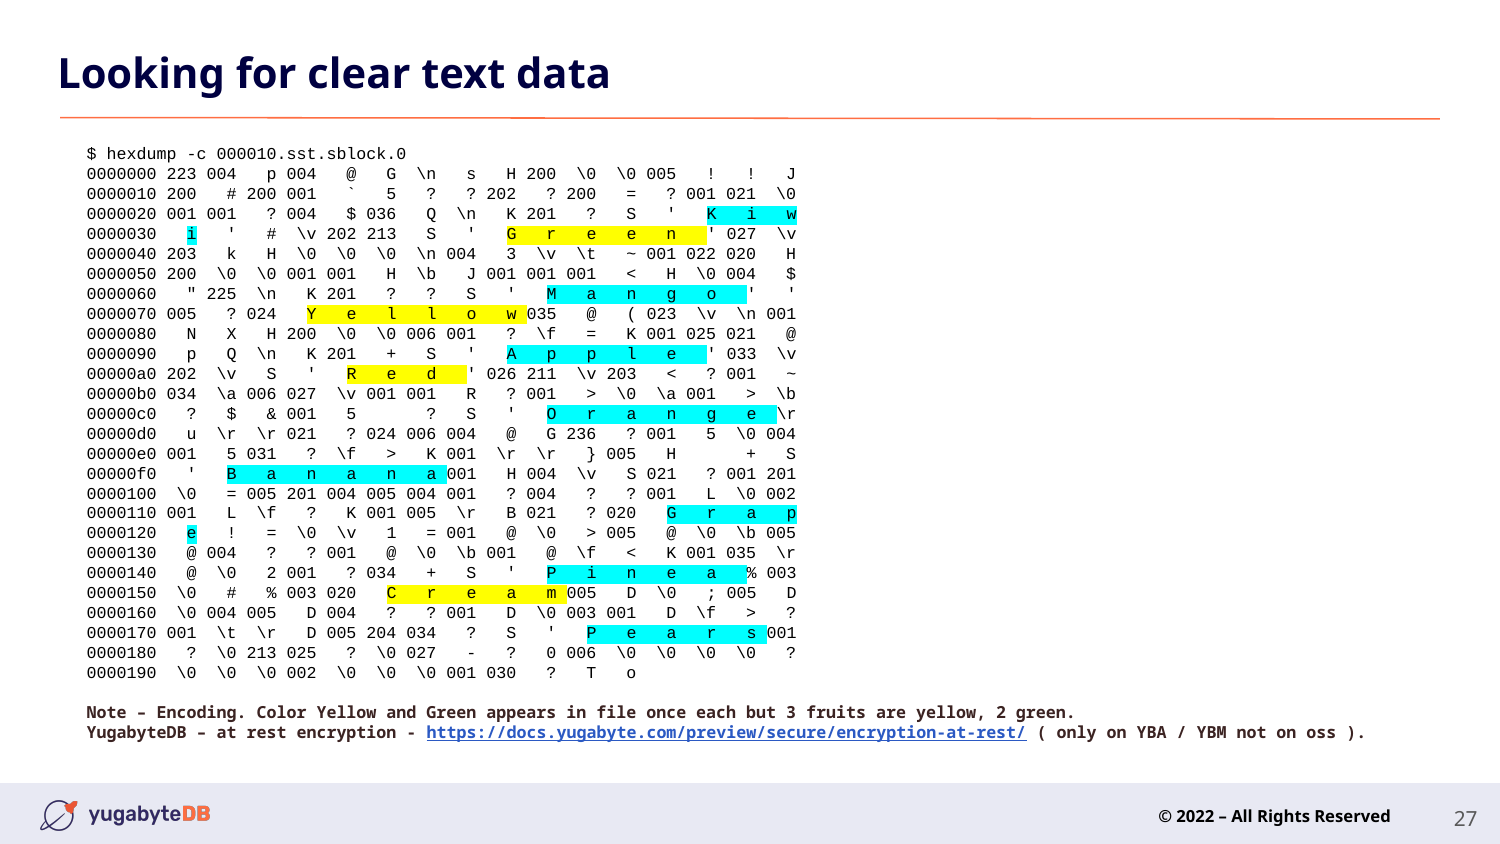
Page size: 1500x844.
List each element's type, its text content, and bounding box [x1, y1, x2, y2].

picture [40, 800, 212, 831]
slide_number 27 [1434, 798, 1493, 842]
text_box $ hexdump -c 000010.sst.sblock.0 0000000 223 004 p 004 @ G \n s H 200 \0 \0 005 ! ! J 0000010 200 # 200 001 ` 5 ? ? 202 ? 200 = ? 001 021 \0 0000020 001 001 ? 004 $ 036 Q \n K 201 ? S ' K i w 0000030 i ' # \v 202 213 S ' G r e e n ' 027 \v 0000040 203 k H \0 \0 \0 \n 004 3 \v \t ~ 001 022 020 H 0000050 200 \0 \0 001 001 H \b J 001 001 001 < H \0 004 $ 0000060 " 225 \n K 201 ? ? S ' M a n g o ' ' 0000070 005 ? 024 Y e l l o w 035 @ ( 023 \v \n 001 0000080 N X H 200 \0 \0 006 001 ? \f = K 001 025 021 @ 0000090 p Q \n K 201 + S ' A p p l e ' 033 \v 00000a0 202 \v S ' R e d ' 026 211 \v 203 < ? 001 ~ 00000b0 034 \a 006 027 \v 001 001 R ? 001 > \0 \a 001 > \b 00000c0 ? $ & 001 5 ? S ' O r a n g e \r 00000d0 u \r \r 021 ? 024 006 004 @ G 236 ? 001 5 \0 004 00000e0 001 5 031 ? \f > K 001 \r \r } 005 H + S 00000f0 ' B a n a n a 001 H 004 \v S 021 ? 001 201 0000100 \0 = 005 201 004 005 004 001 ? 004 ? ? 001 L \0 002 0000110 001 L \f ? K 001 005 \r B 021 ? 020 G r a p 0000120 e ! = \0 \v 1 = 001 @ \0 > 005 @ \0 \b 005 0000130 @ 004 ? ? 001 @ \0 \b 001 @ \f < K 001 035 \r 0000140 @ \0 2 001 ? 034 + S ' P i n e a % 003 0000150 \0 # % 003 020 C r e a m 005 D \0 ; 005 D 0000160 \0 004 005 D 004 ? ? 001 D \0 003 001 D \f > ? 0000170 001 \t \r D 005 204 034 ? S ' P e a r s 001 0000180 ? \0 213 025 ? \0 027 - ? 0 006 \0 \0 \0 \0 ? 0000190 \0 \0 \0 002 \0 \0 \0 001 030 ? T o Note – Encoding. Color Yellow and Green appears in file once each but 3 fruits are yellow, 2 green. YugabyteDB – at rest encryption - https://docs.yugabyte.com/preview/secure/encryption-at-rest/ ( only on YBA / YBM not on oss ). [71, 135, 1428, 753]
title Looking for clear text data [42, 31, 1458, 110]
